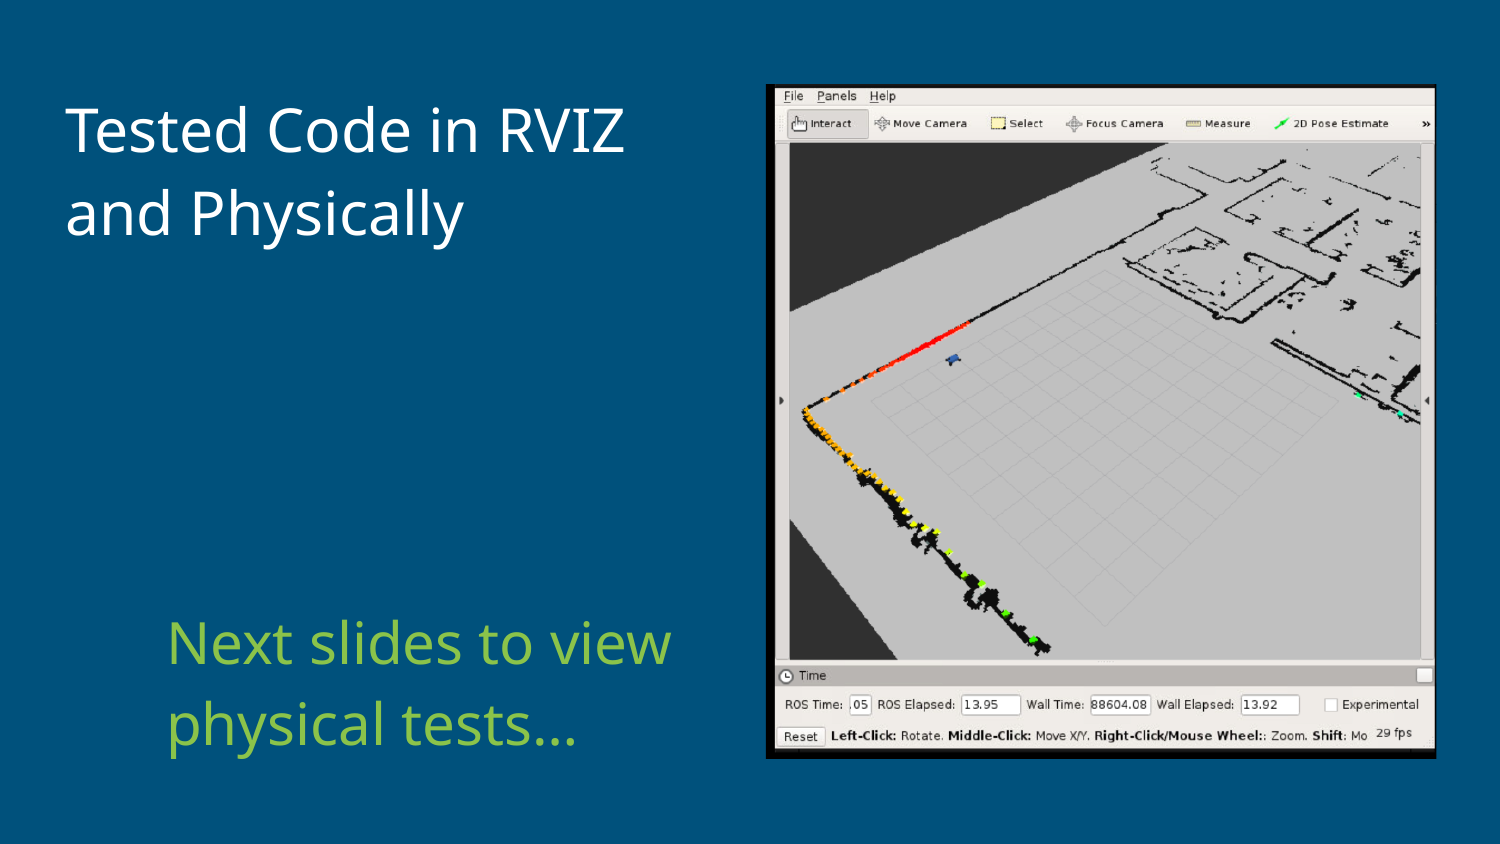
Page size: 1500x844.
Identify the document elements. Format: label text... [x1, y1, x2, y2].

picture [766, 85, 1436, 758]
list Next slides to view physical tests… [151, 580, 759, 759]
title Tested Code in RVIZ and Physically [50, 71, 685, 269]
